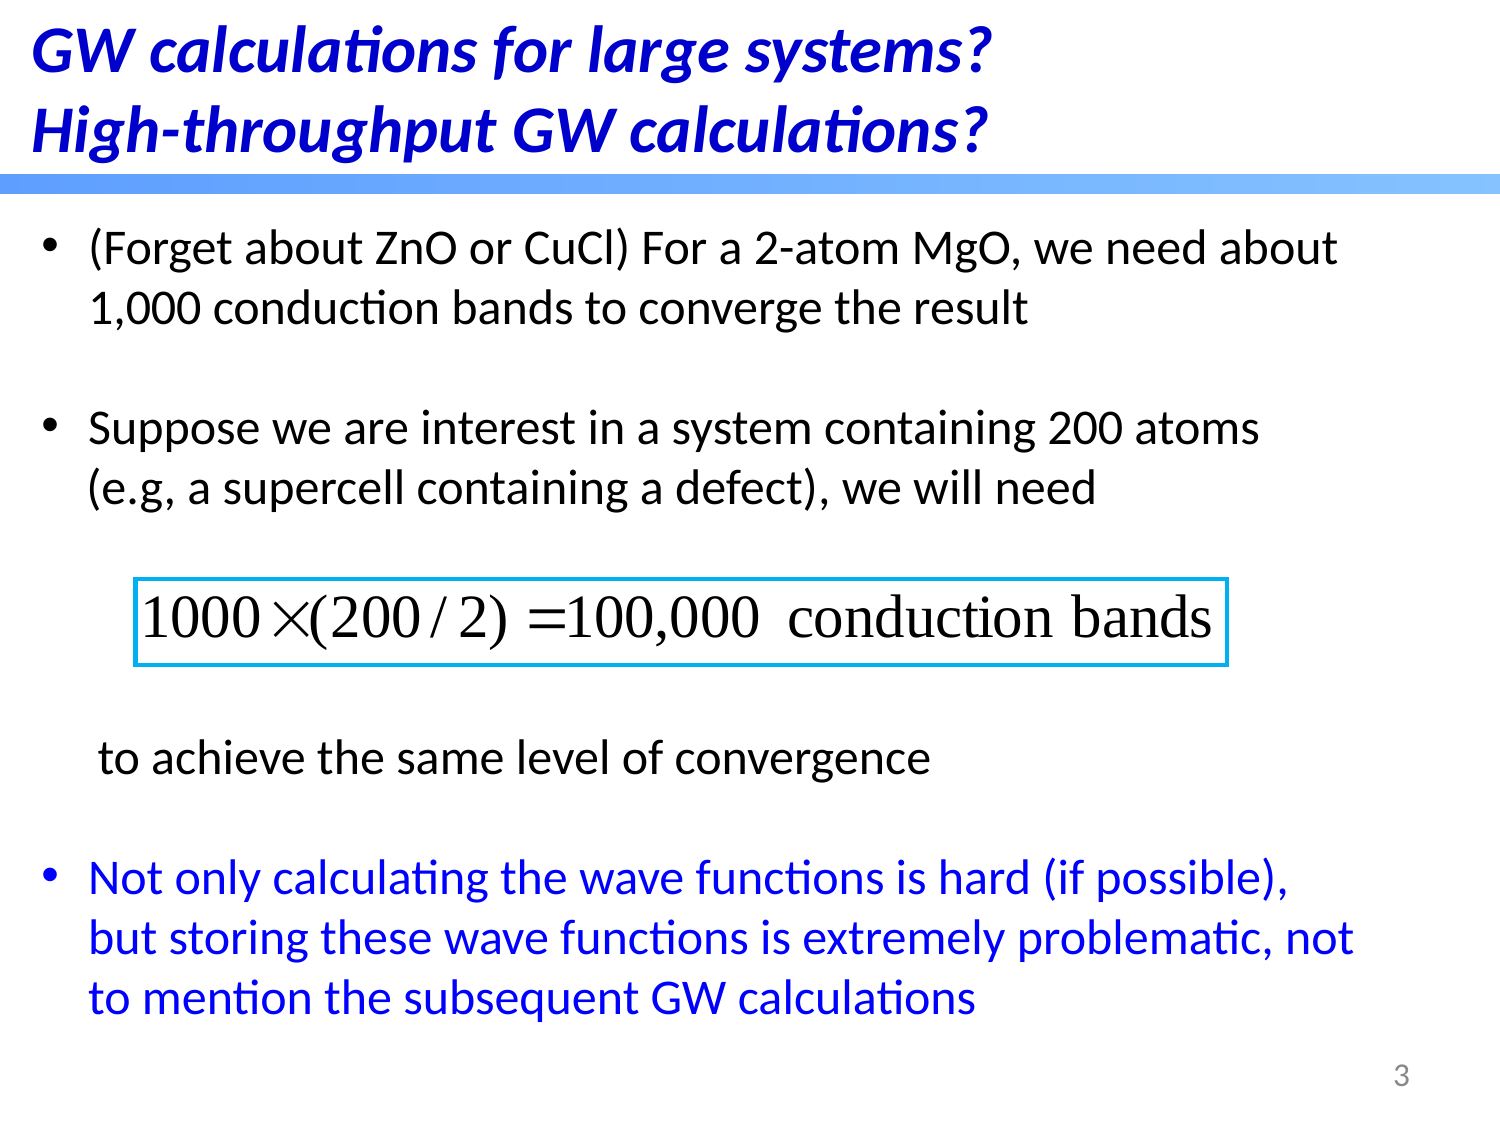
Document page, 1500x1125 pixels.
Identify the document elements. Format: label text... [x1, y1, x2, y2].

text_box [0, 173, 1500, 196]
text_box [137, 580, 1226, 663]
text_box GW calculations for large systems? High-throughput GW calculations? [17, 0, 1010, 173]
text_box (Forget about ZnO or CuCl) For a 2-atom MgO, we need about 1,000 conduction bands to converge the result Suppose we are interest in a system containing 200 atoms (e.g, a supercell containing a defect), we will need to achieve the same level of convergence Not only calculating the wave functions is hard (if possible), but storing these wave functions is extremely problematic, not to mention the subsequent GW calculations [26, 207, 1375, 1032]
slide_number 3 [1074, 1042, 1425, 1103]
